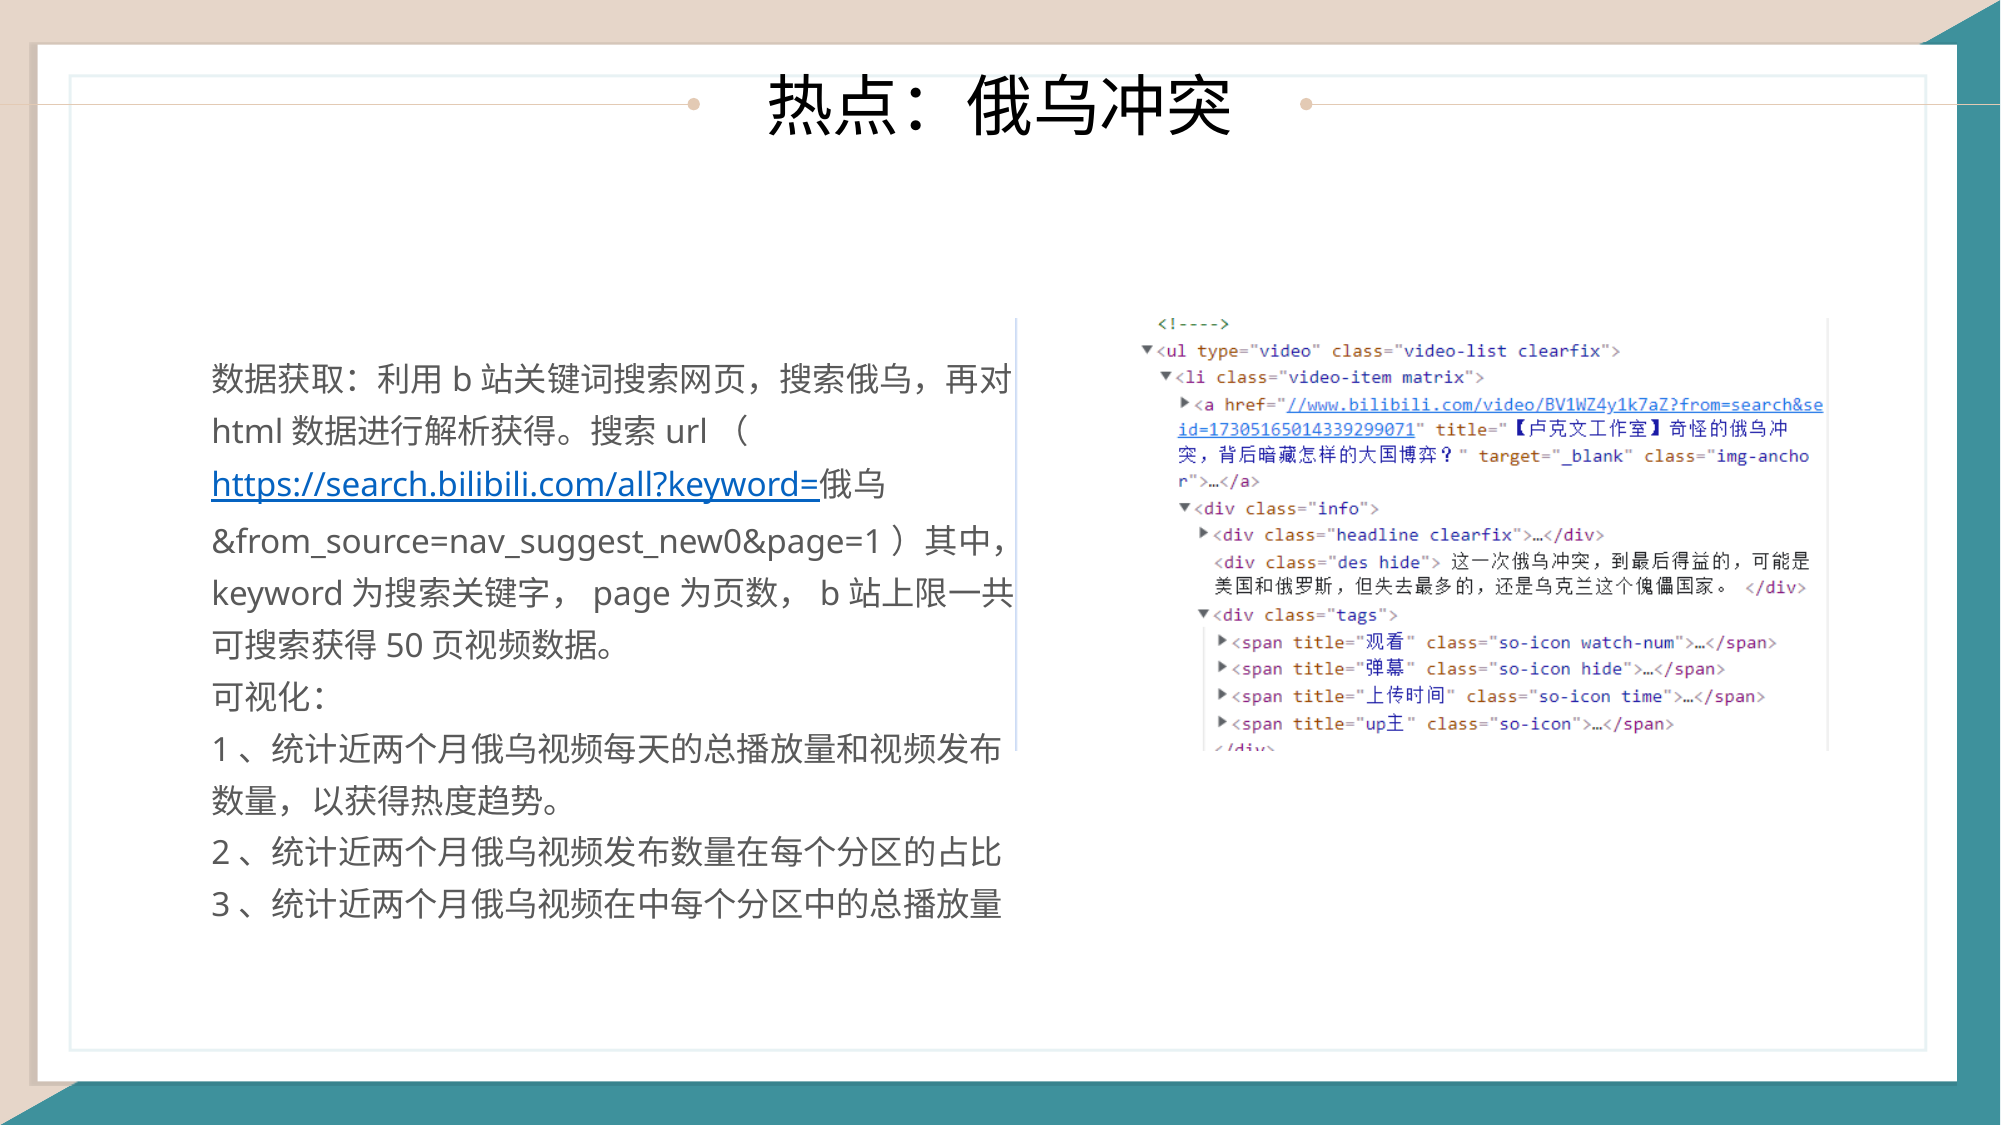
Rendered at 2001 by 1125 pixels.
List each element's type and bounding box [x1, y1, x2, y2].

picture [29, 42, 1957, 1086]
